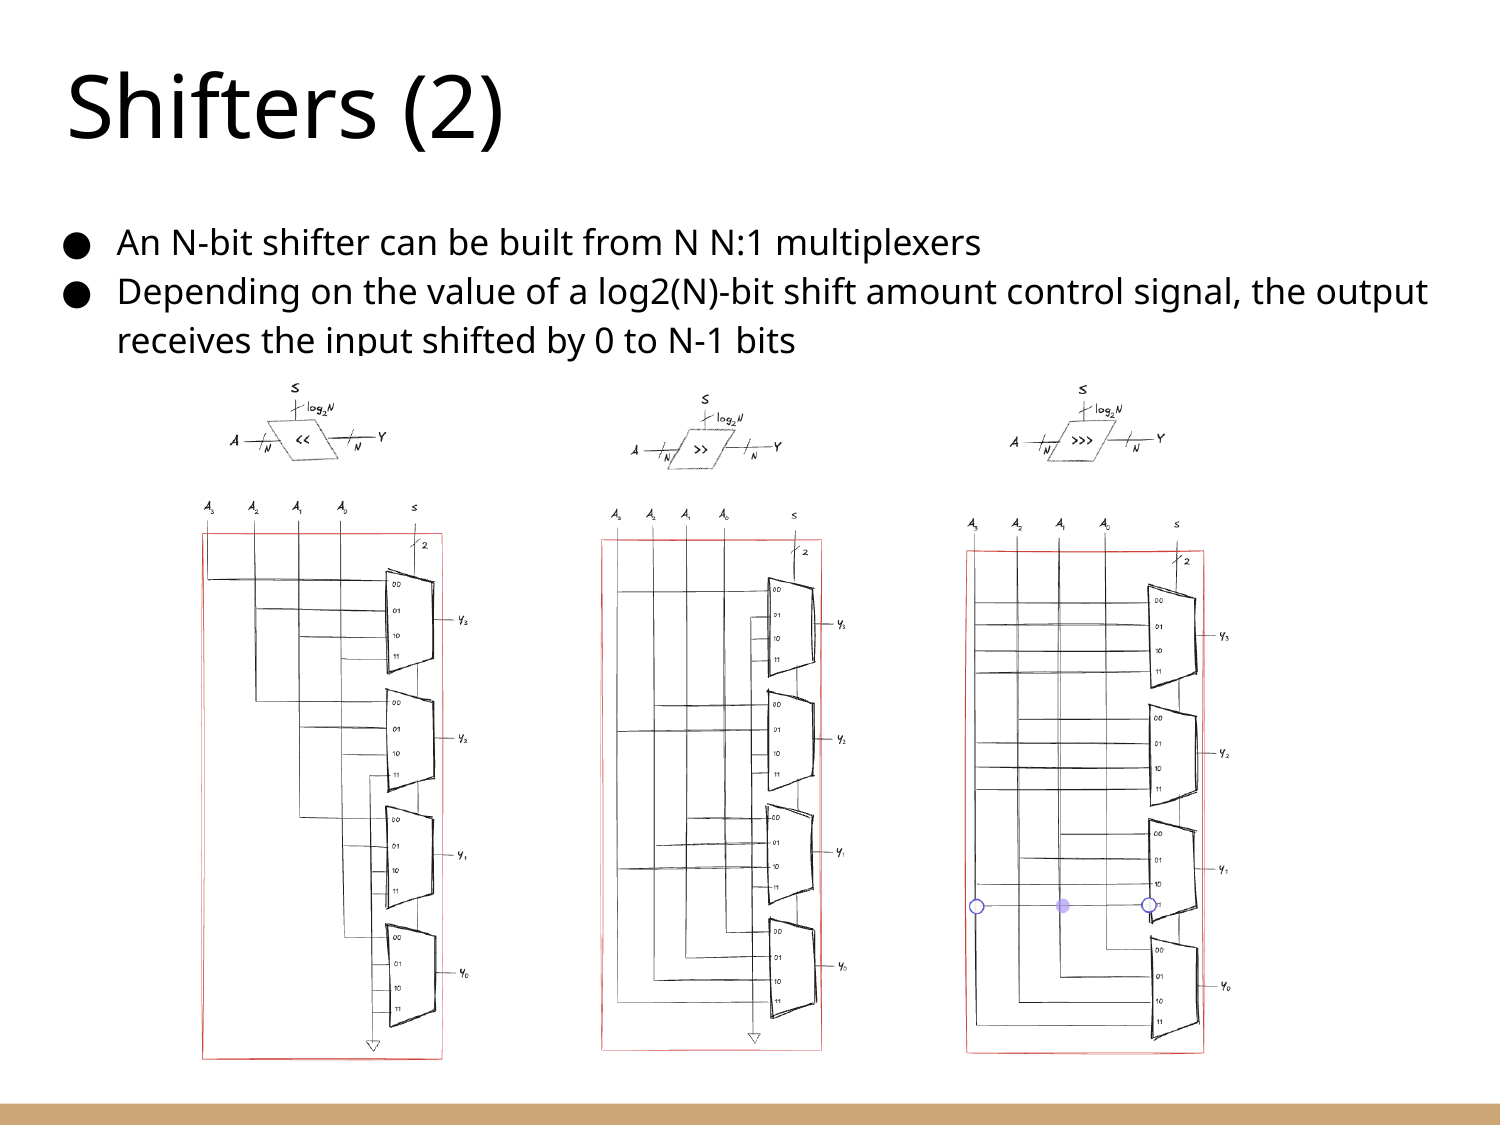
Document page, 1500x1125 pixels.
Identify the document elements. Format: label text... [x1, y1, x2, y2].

title Shifters (2) [51, 69, 1449, 172]
list An N-bit shifter can be built from N N:1 multiplexers Depending on the value of a log2(N)-bit shift amount control signal, the output receives the input shifted by 0 to N-1 bits [26, 198, 1474, 1077]
picture [583, 389, 861, 1067]
picture [938, 379, 1246, 1067]
picture [171, 356, 480, 1078]
